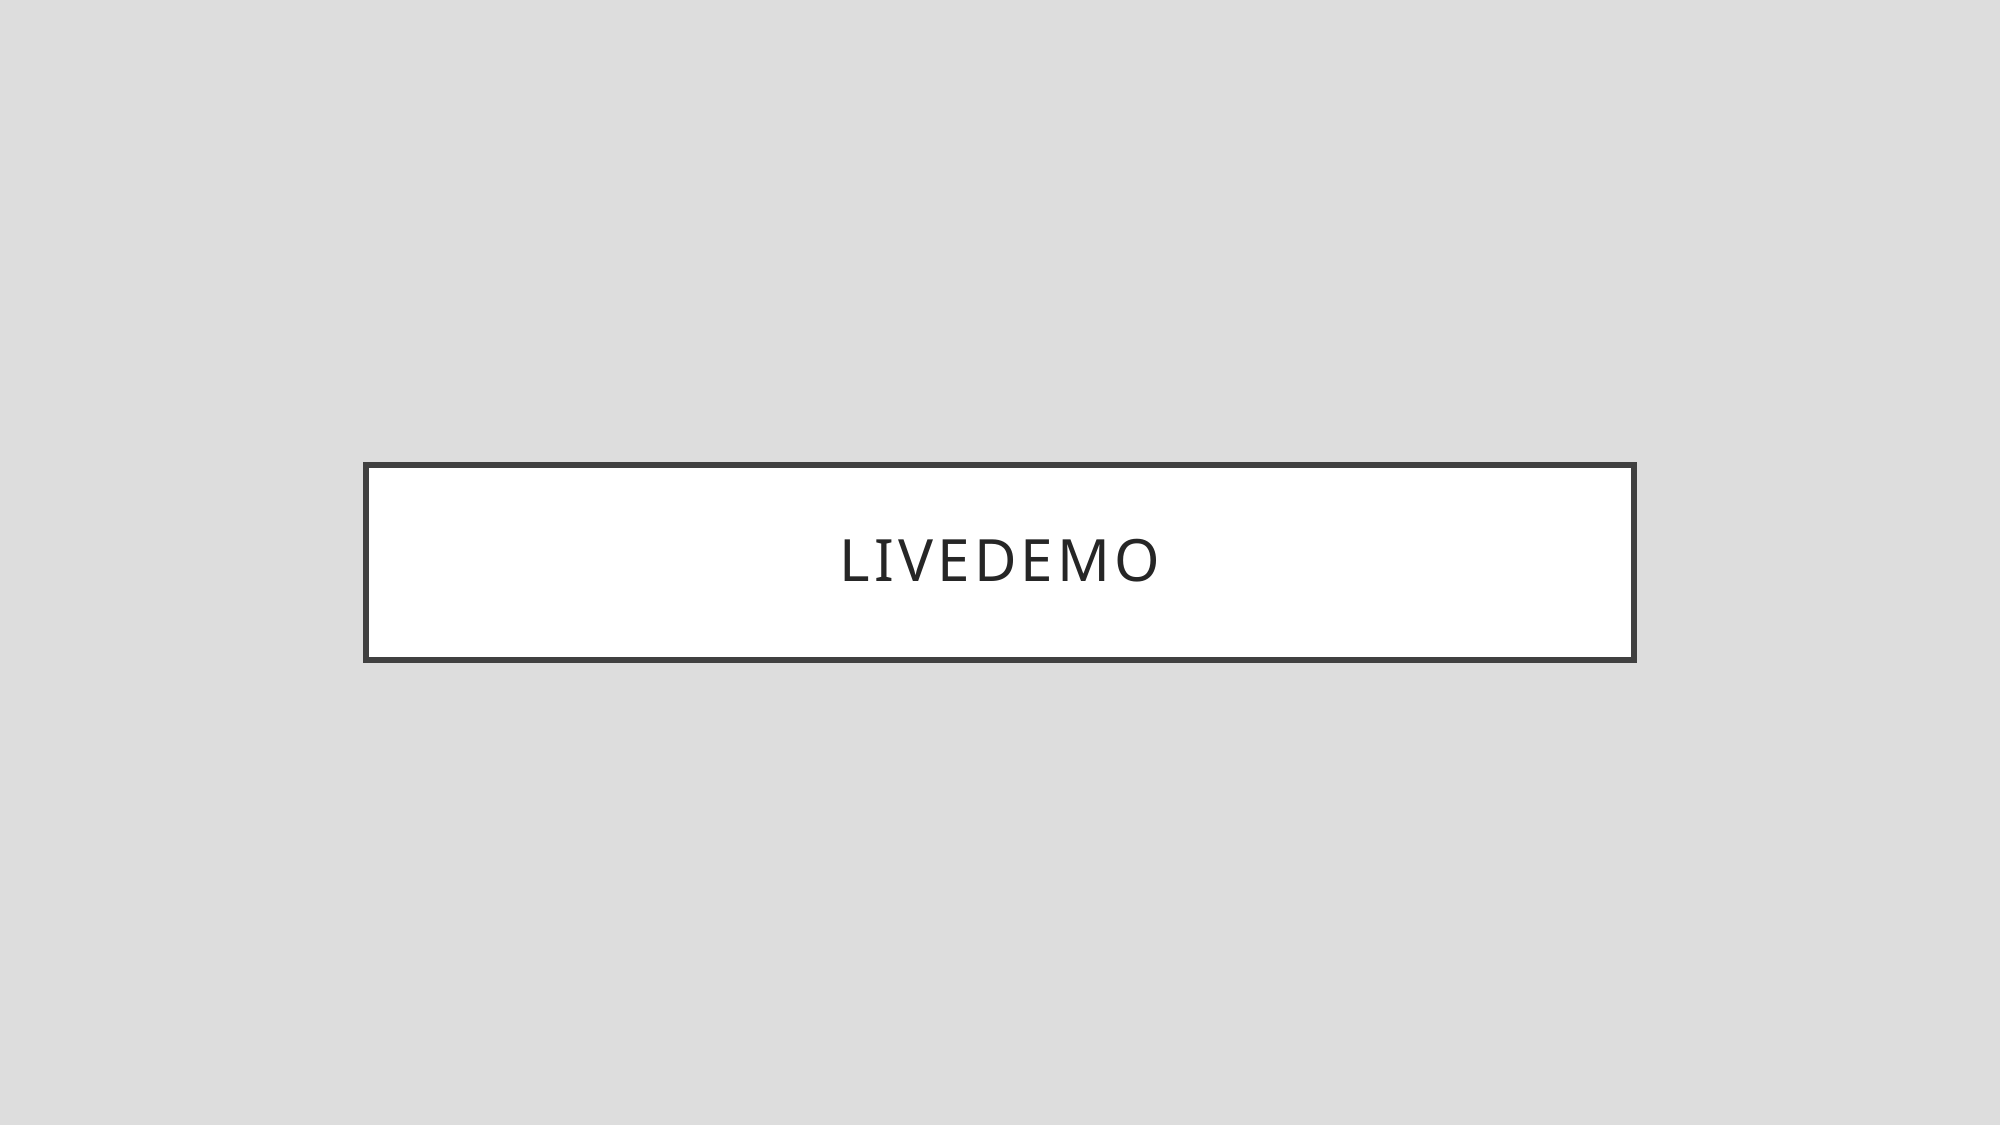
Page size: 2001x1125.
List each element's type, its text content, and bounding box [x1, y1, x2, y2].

title Livedemo [363, 462, 1637, 663]
